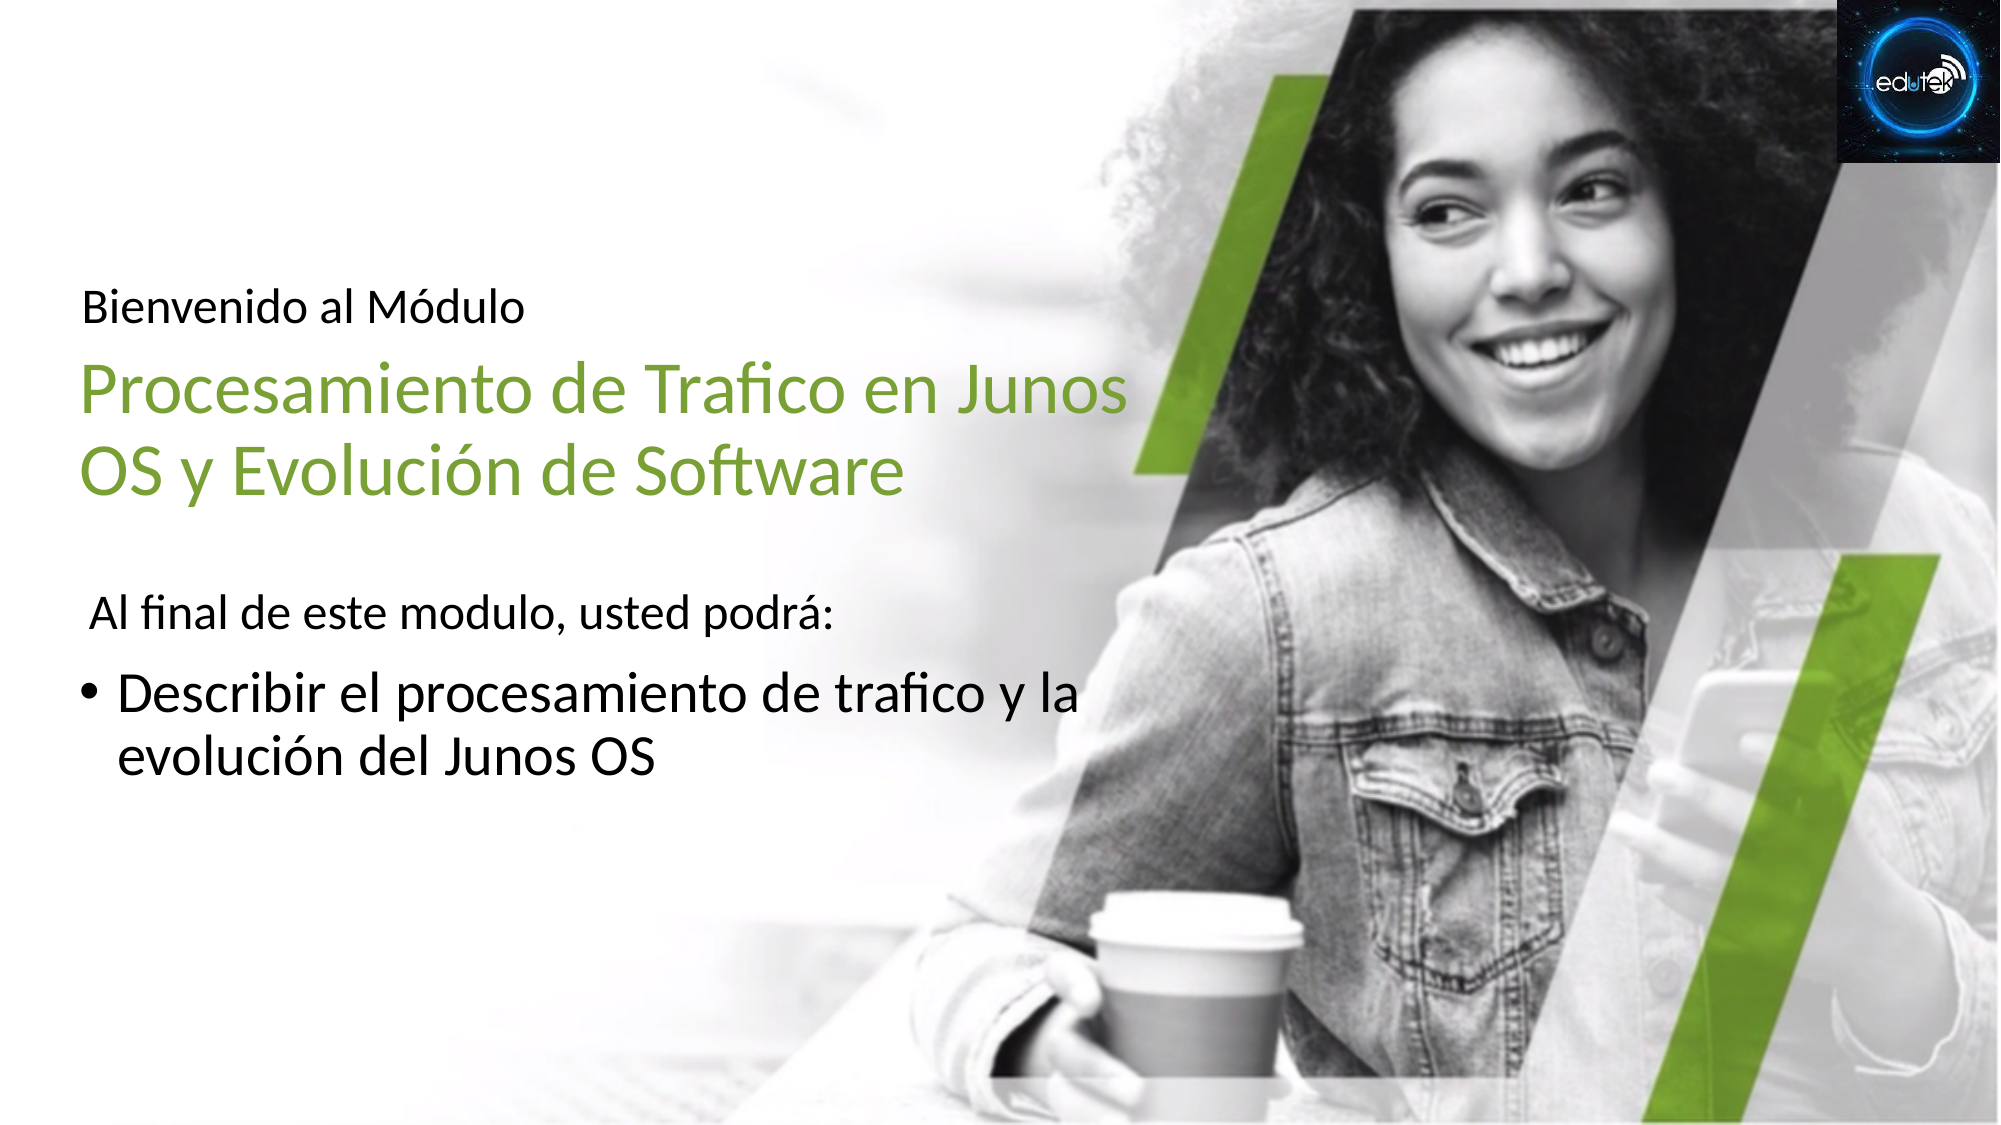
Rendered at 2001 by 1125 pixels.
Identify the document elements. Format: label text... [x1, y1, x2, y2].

list Describir el procesamiento de trafico y la evolución del Junos OS [64, 655, 1122, 974]
picture [111, 0, 2000, 1125]
title Procesamiento de Trafico en Junos OS y Evolución de Software [64, 341, 1177, 565]
